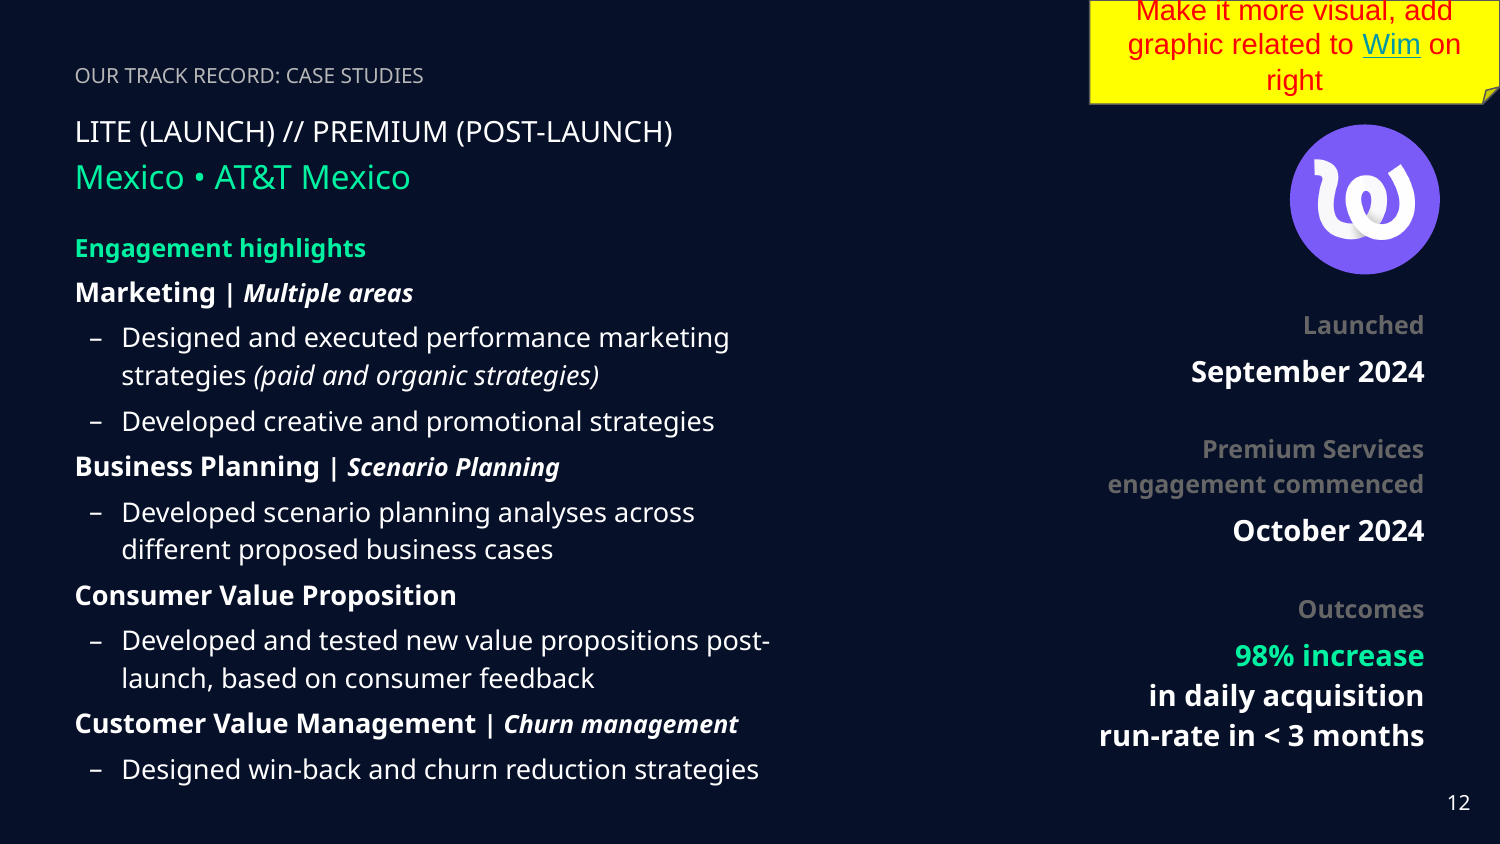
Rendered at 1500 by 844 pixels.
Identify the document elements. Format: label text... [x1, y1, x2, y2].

text_box Premium Services engagement commenced October 2024 [1078, 414, 1440, 562]
text_box Make it more visual, add graphic related to Wim on right [1089, 0, 1500, 105]
text_box Outcomes 98% increase in daily acquisition run-rate in < 3 months [1078, 573, 1440, 768]
text_box Launched September 2024 [1078, 289, 1440, 403]
picture [1289, 124, 1441, 275]
text_box ‹#› [1243, 774, 1486, 835]
text_box Engagement highlights Marketing | Multiple areas Designed and executed performance marketing strategies (paid and organic strategies) Developed creative and promotional strategies Business Planning | Scenario Planning Developed scenario planning analyses across different proposed business cases Consumer Value Proposition Developed and tested new value propositions post-launch, based on consumer feedback Customer Value Management | Churn management Designed win-back and churn reduction strategies [59, 212, 788, 800]
text_box LITE (LAUNCH) // PREMIUM (POST-LAUNCH) Mexico • AT&T Mexico [59, 97, 829, 212]
text_box OUR TRACK RECORD: CASE STUDIES [59, 50, 555, 97]
